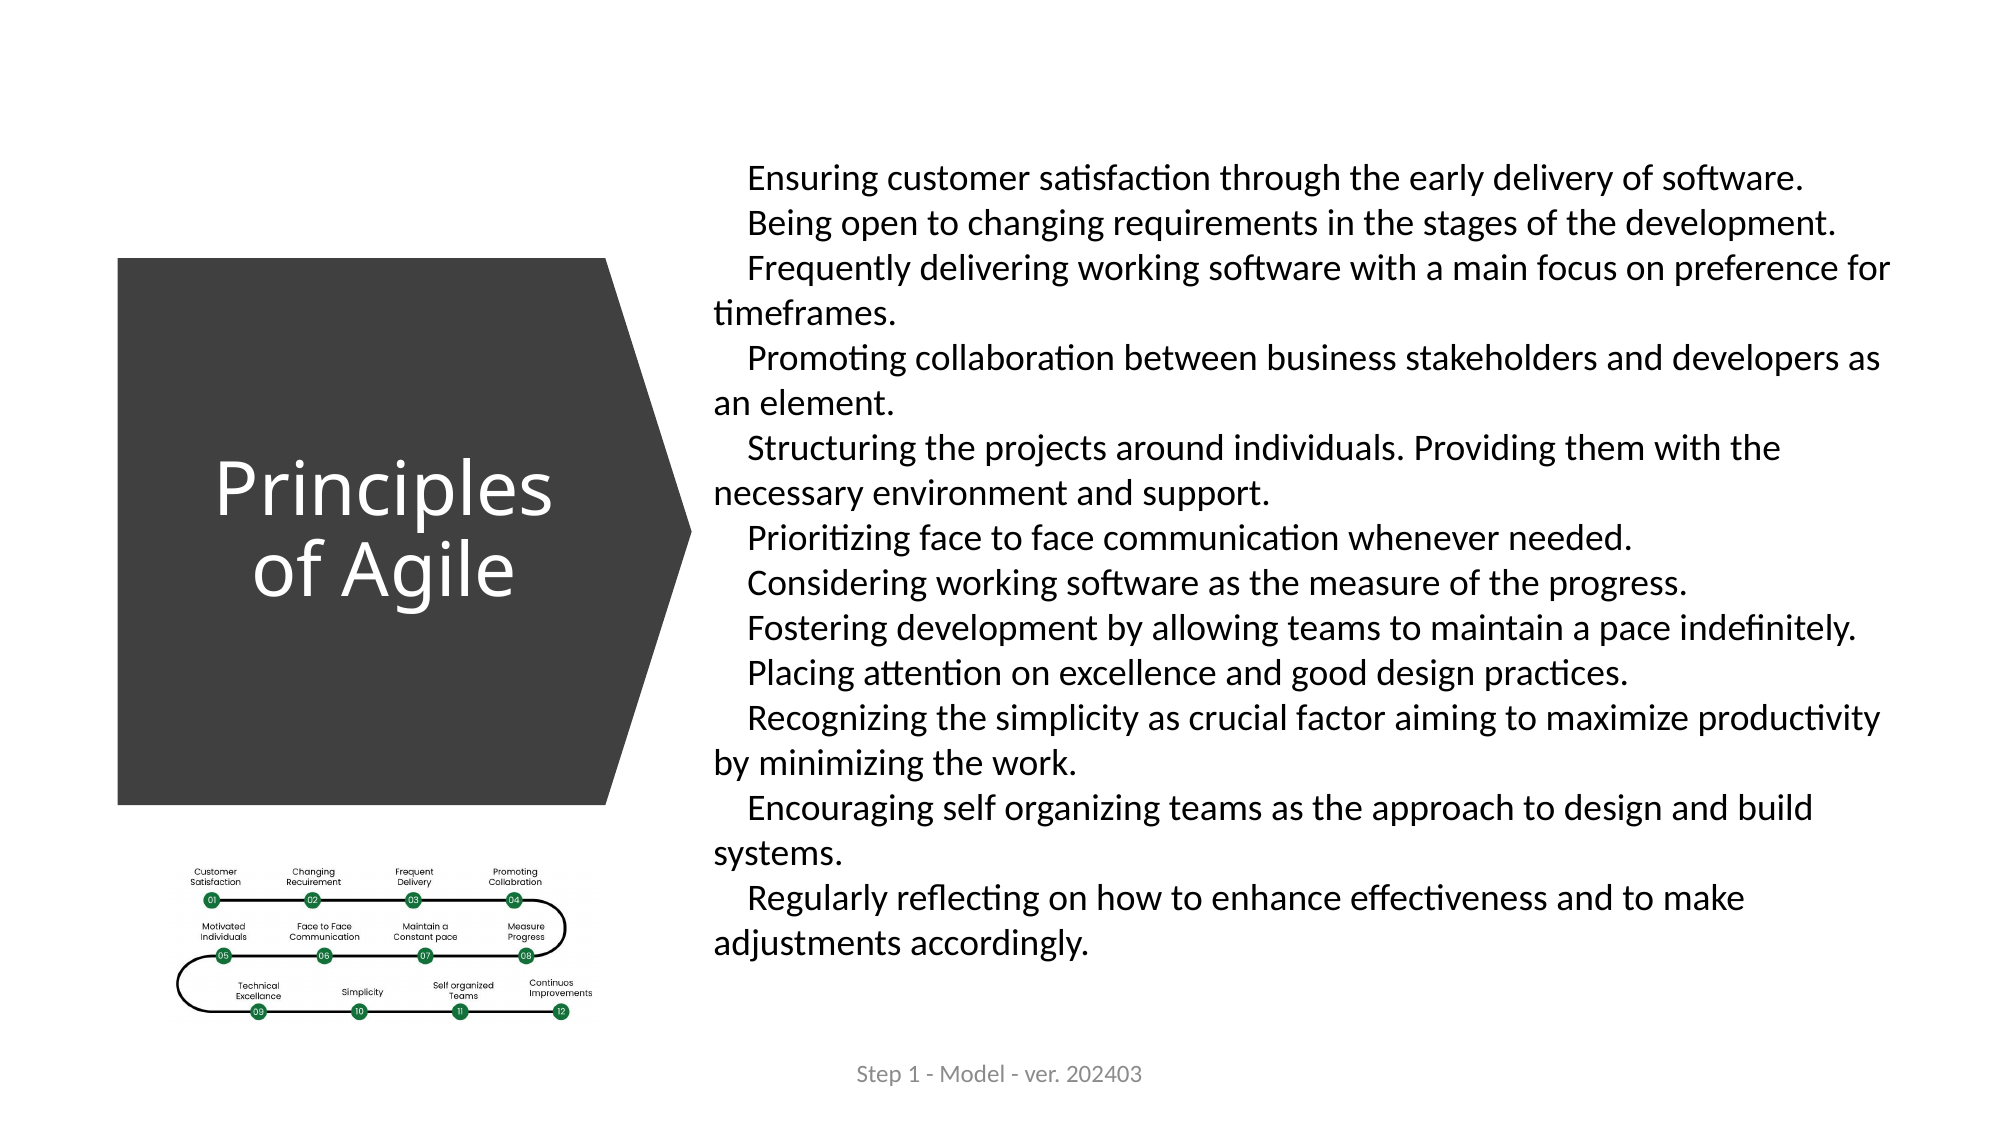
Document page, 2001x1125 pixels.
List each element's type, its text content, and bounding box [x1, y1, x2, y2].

text_box Ensuring customer satisfaction through the early delivery of software. Being open to changing requirements in the stages of the development. Frequently delivering working software with a main focus on preference for timeframes. Promoting collaboration between business stakeholders and developers as an element. Structuring the projects around individuals. Providing them with the necessary environment and support. Prioritizing face to face communication whenever needed. Considering working software as the measure of the progress. Fostering development by allowing teams to maintain a pace indefinitely. Placing attention on excellence and good design practices. Recognizing the simplicity as crucial factor aiming to maximize productivity by minimizing the work. Encouraging self organizing teams as the approach to design and build systems. Regularly reflecting on how to enhance effectiveness and to make adjustments accordingly. [698, 145, 1919, 971]
picture [168, 859, 601, 1031]
text_box [116, 257, 693, 807]
title Principles of Agile [168, 322, 601, 741]
footer Step 1 - Model - ver. 202403 [662, 1042, 1338, 1103]
